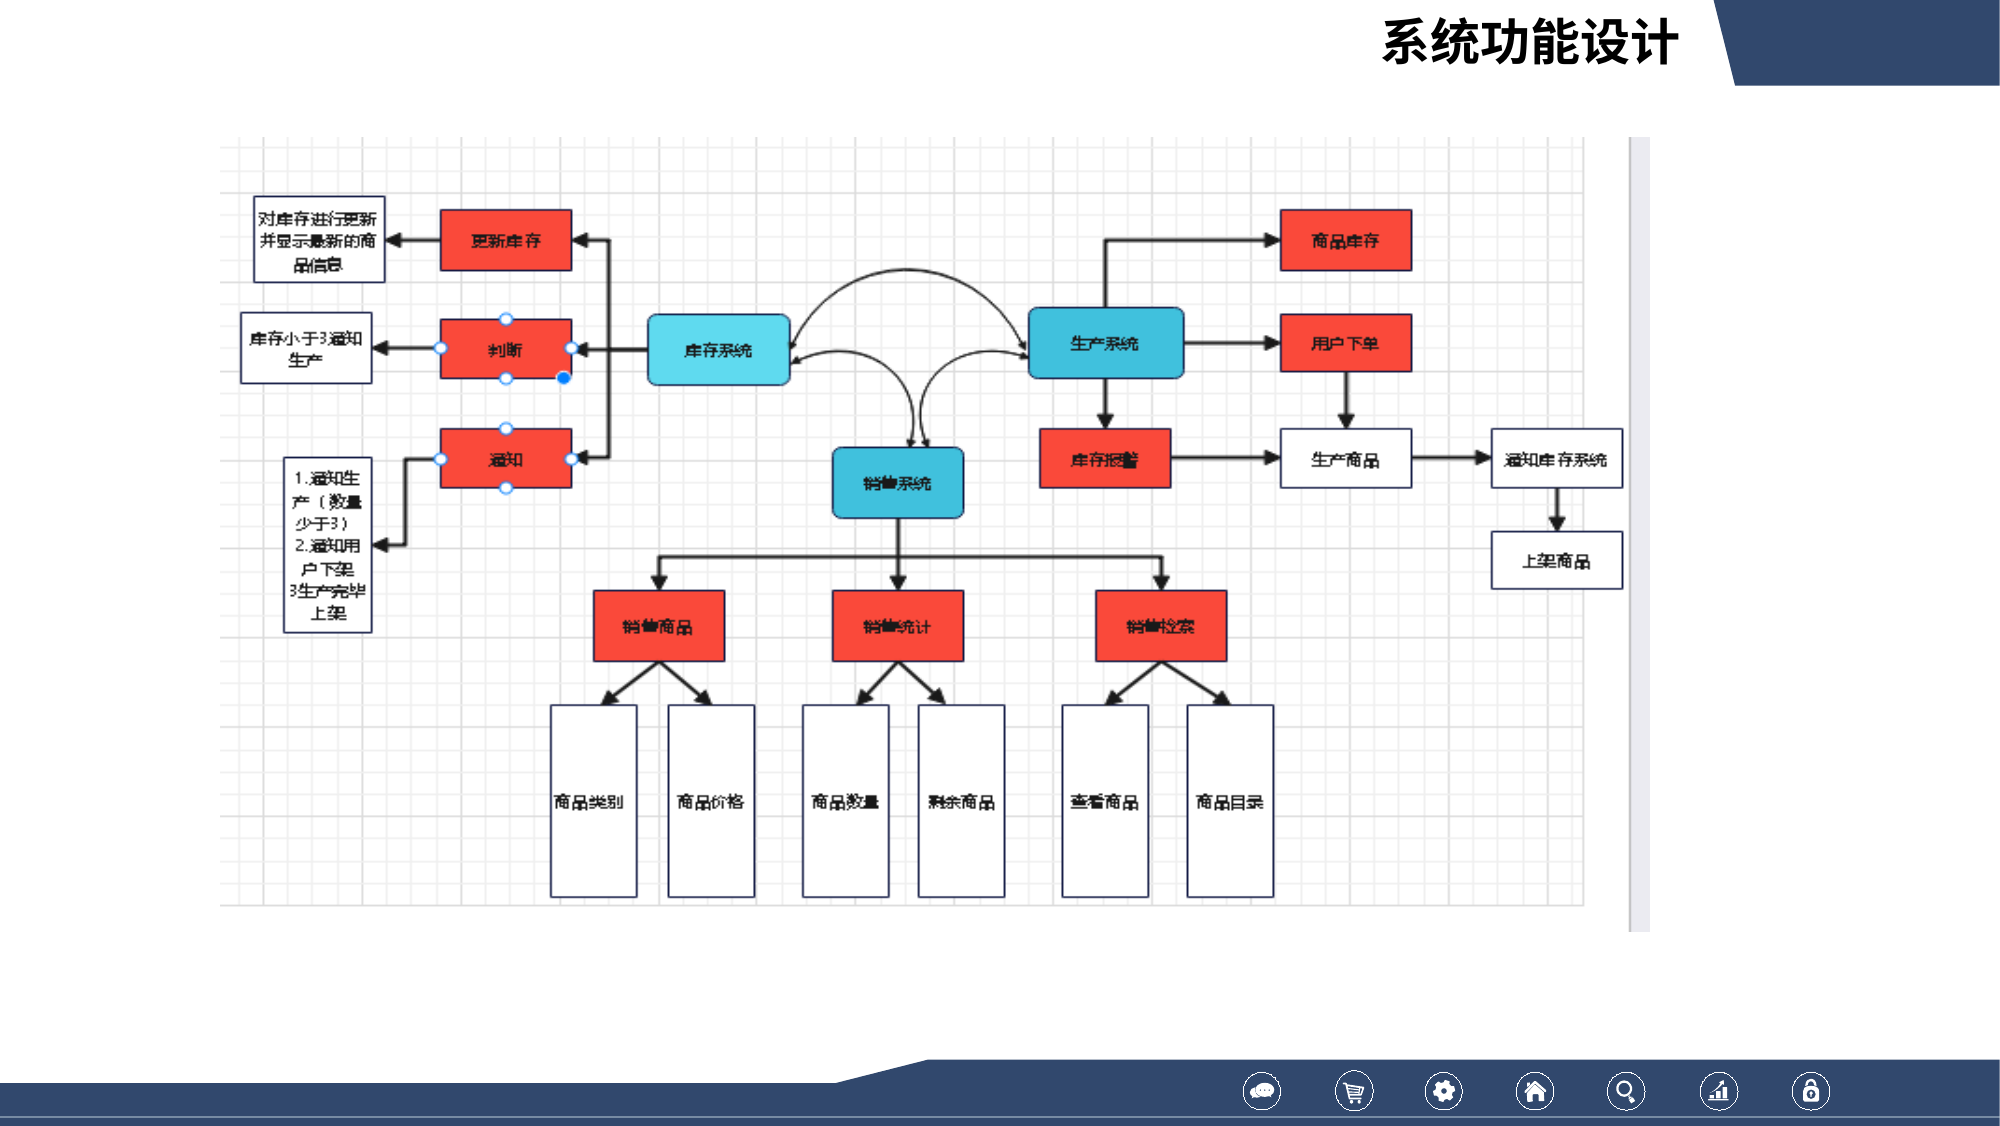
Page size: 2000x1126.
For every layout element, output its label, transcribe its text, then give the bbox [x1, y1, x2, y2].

text_box 系统功能设计 [1366, 3, 1780, 78]
picture [220, 137, 1650, 932]
